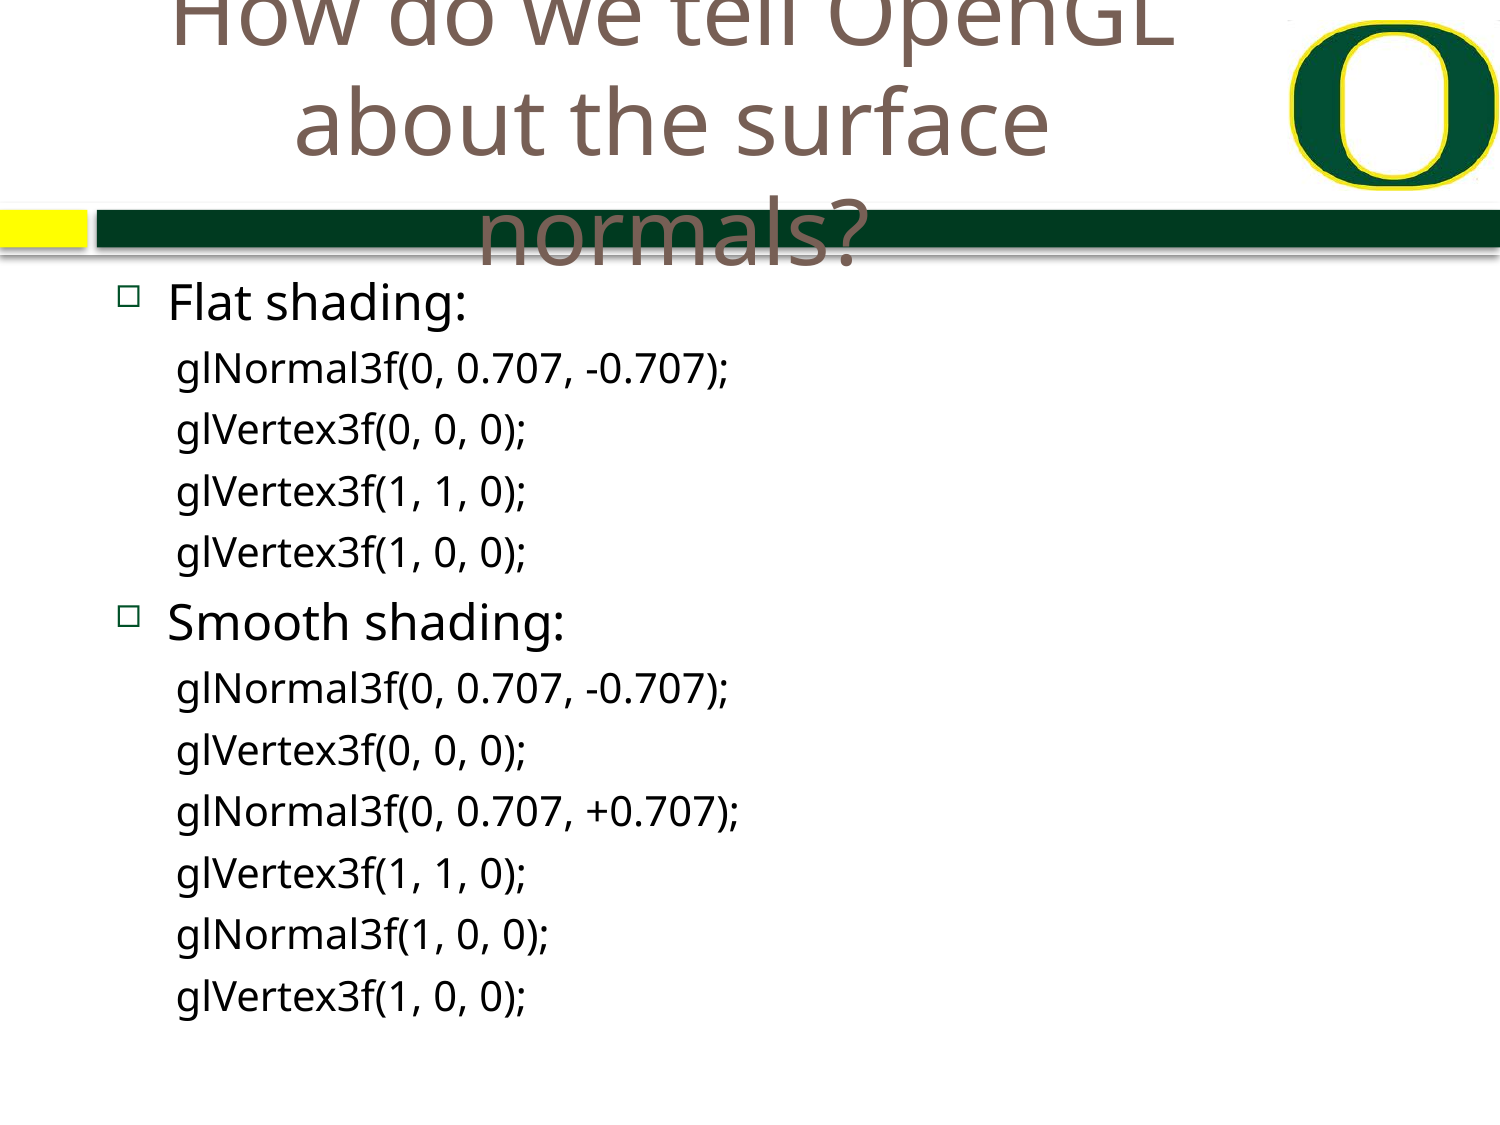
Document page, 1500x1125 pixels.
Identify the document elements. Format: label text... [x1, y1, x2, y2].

picture [1287, 20, 1500, 191]
list Flat shading: glNormal3f(0, 0.707, -0.707); glVertex3f(0, 0, 0); glVertex3f(1, 1, 0); glVertex3f(1, 0, 0); Smooth shading: glNormal3f(0, 0.707, -0.707); glVertex3f(0, 0, 0); glNormal3f(0, 0.707, +0.707); glVertex3f(1, 1, 0); glNormal3f(1, 0, 0); glVertex3f(1, 0, 0); [100, 262, 1438, 1000]
title How do we tell OpenGL about the surface normals? [100, 37, 1246, 200]
